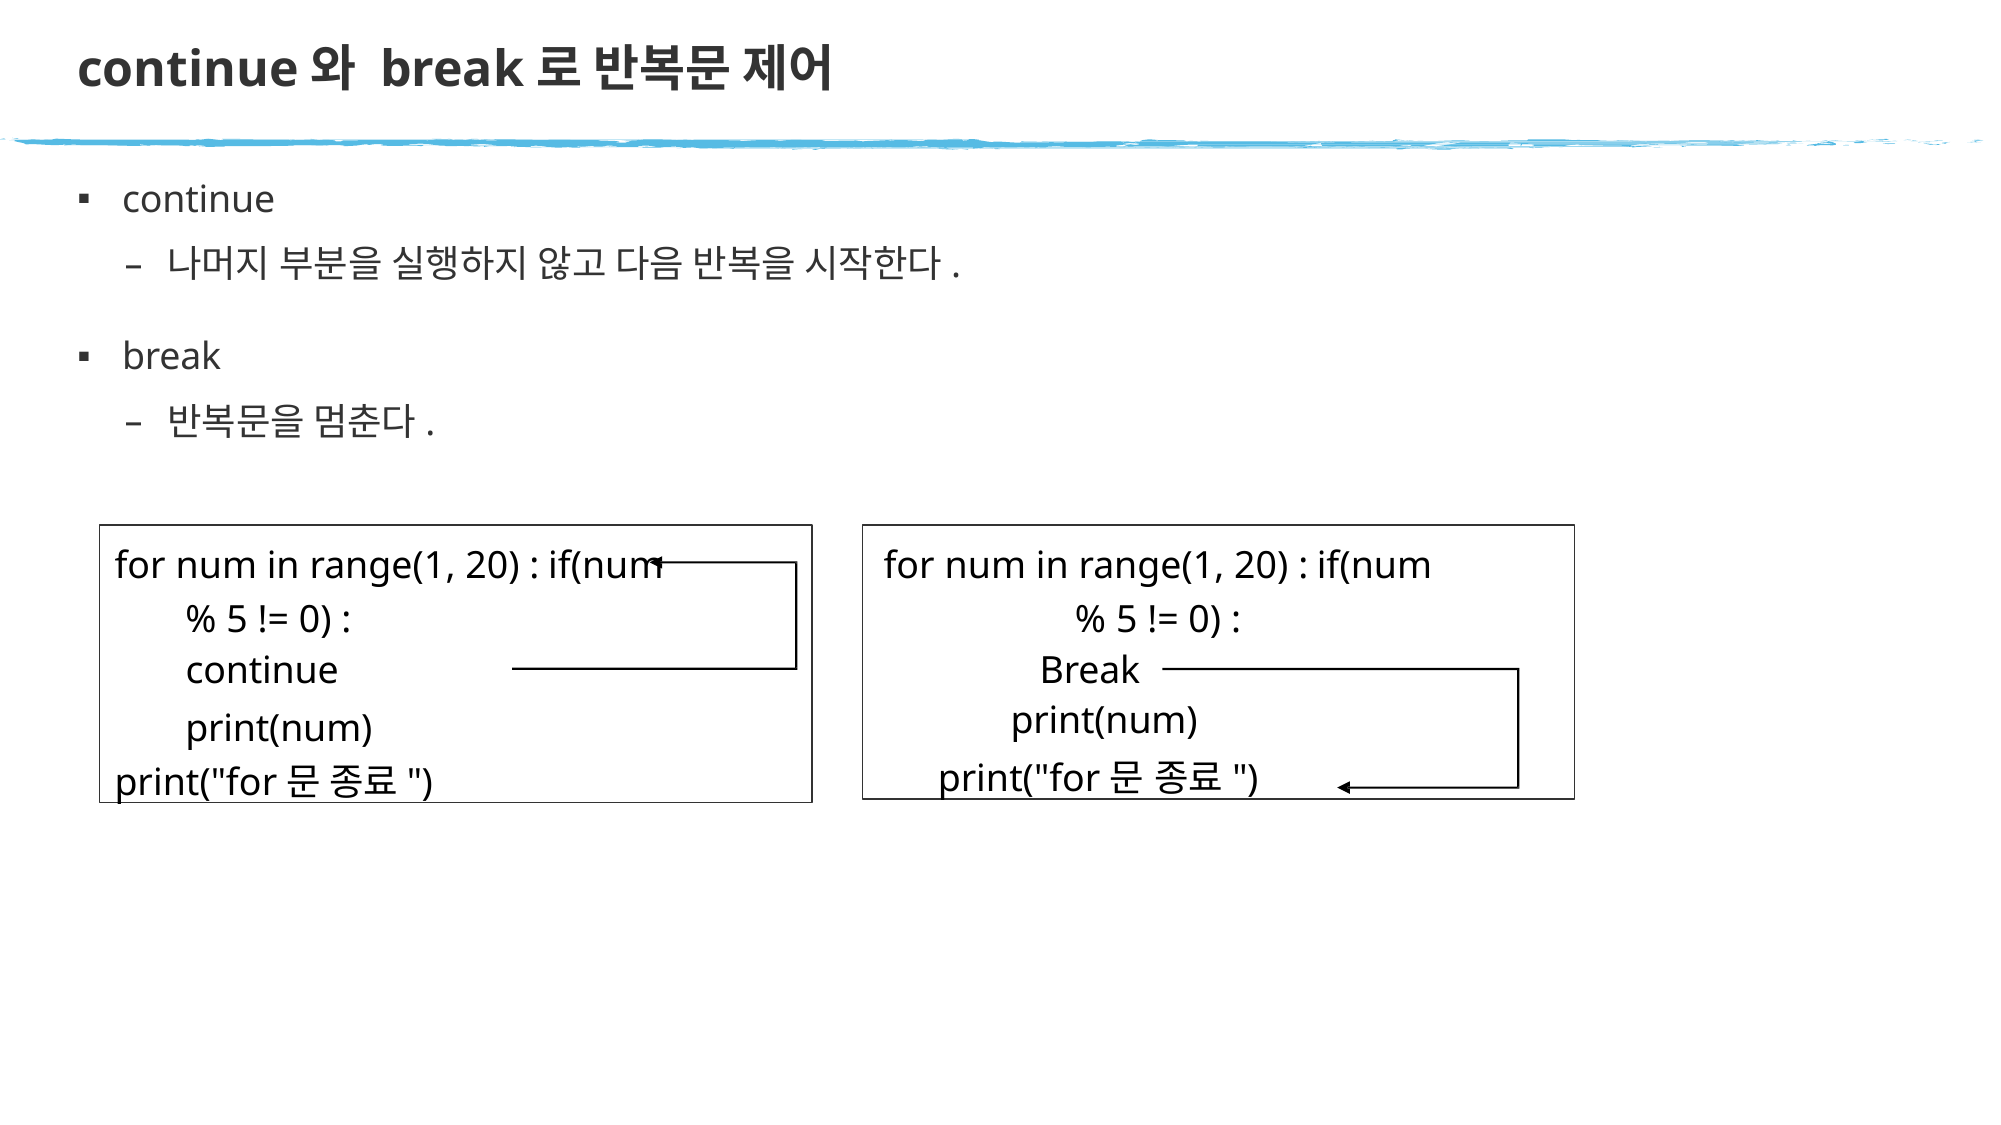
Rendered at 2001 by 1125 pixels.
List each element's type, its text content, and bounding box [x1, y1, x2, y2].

text_box for num in range(1, 20) : if(num % 5 != 0) : continue print(num) print("for문 종료") [99, 524, 813, 803]
text_box continue 나머지 부분을 실행하지 않고 다음 반복을 시작한다. break 반복문을 멈춘다. [75, 225, 1142, 443]
text_box [1162, 667, 1520, 794]
text_box for num in range(1, 20) : if(num % 5 != 0) : Break print(num) print("for문 종료") [862, 524, 1575, 799]
title continue와 break로 반복문 제어 [75, 34, 1700, 225]
text_box [512, 556, 798, 670]
